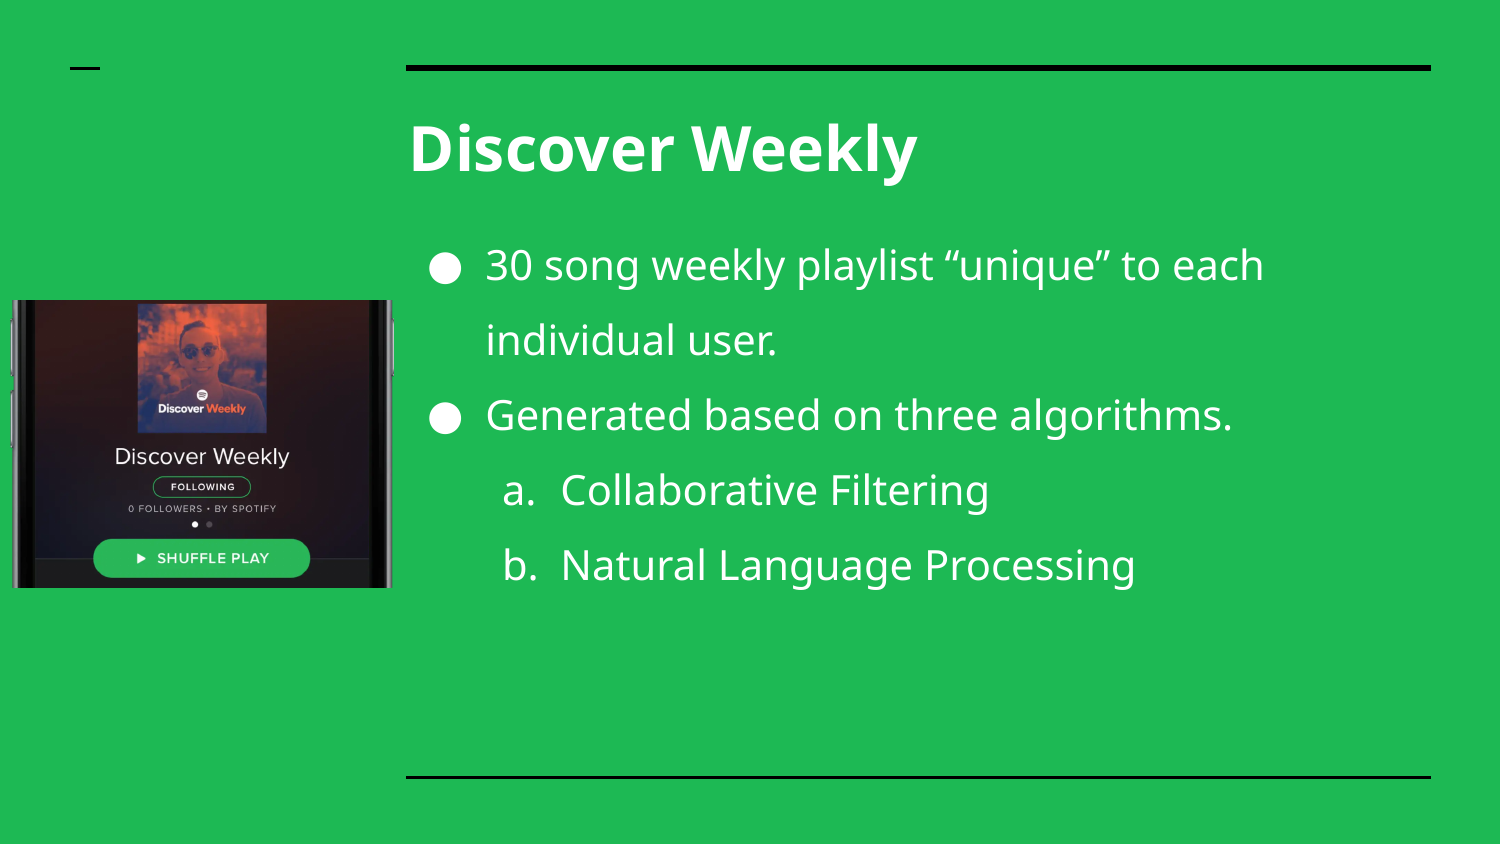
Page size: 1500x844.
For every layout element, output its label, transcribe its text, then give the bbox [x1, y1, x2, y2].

title Discover Weekly [393, 94, 1431, 199]
picture [10, 299, 394, 588]
list 30 song weekly playlist “unique” to each individual user. Generated based on three algorithms. Collaborative Filtering Natural Language Processing [395, 198, 1433, 755]
